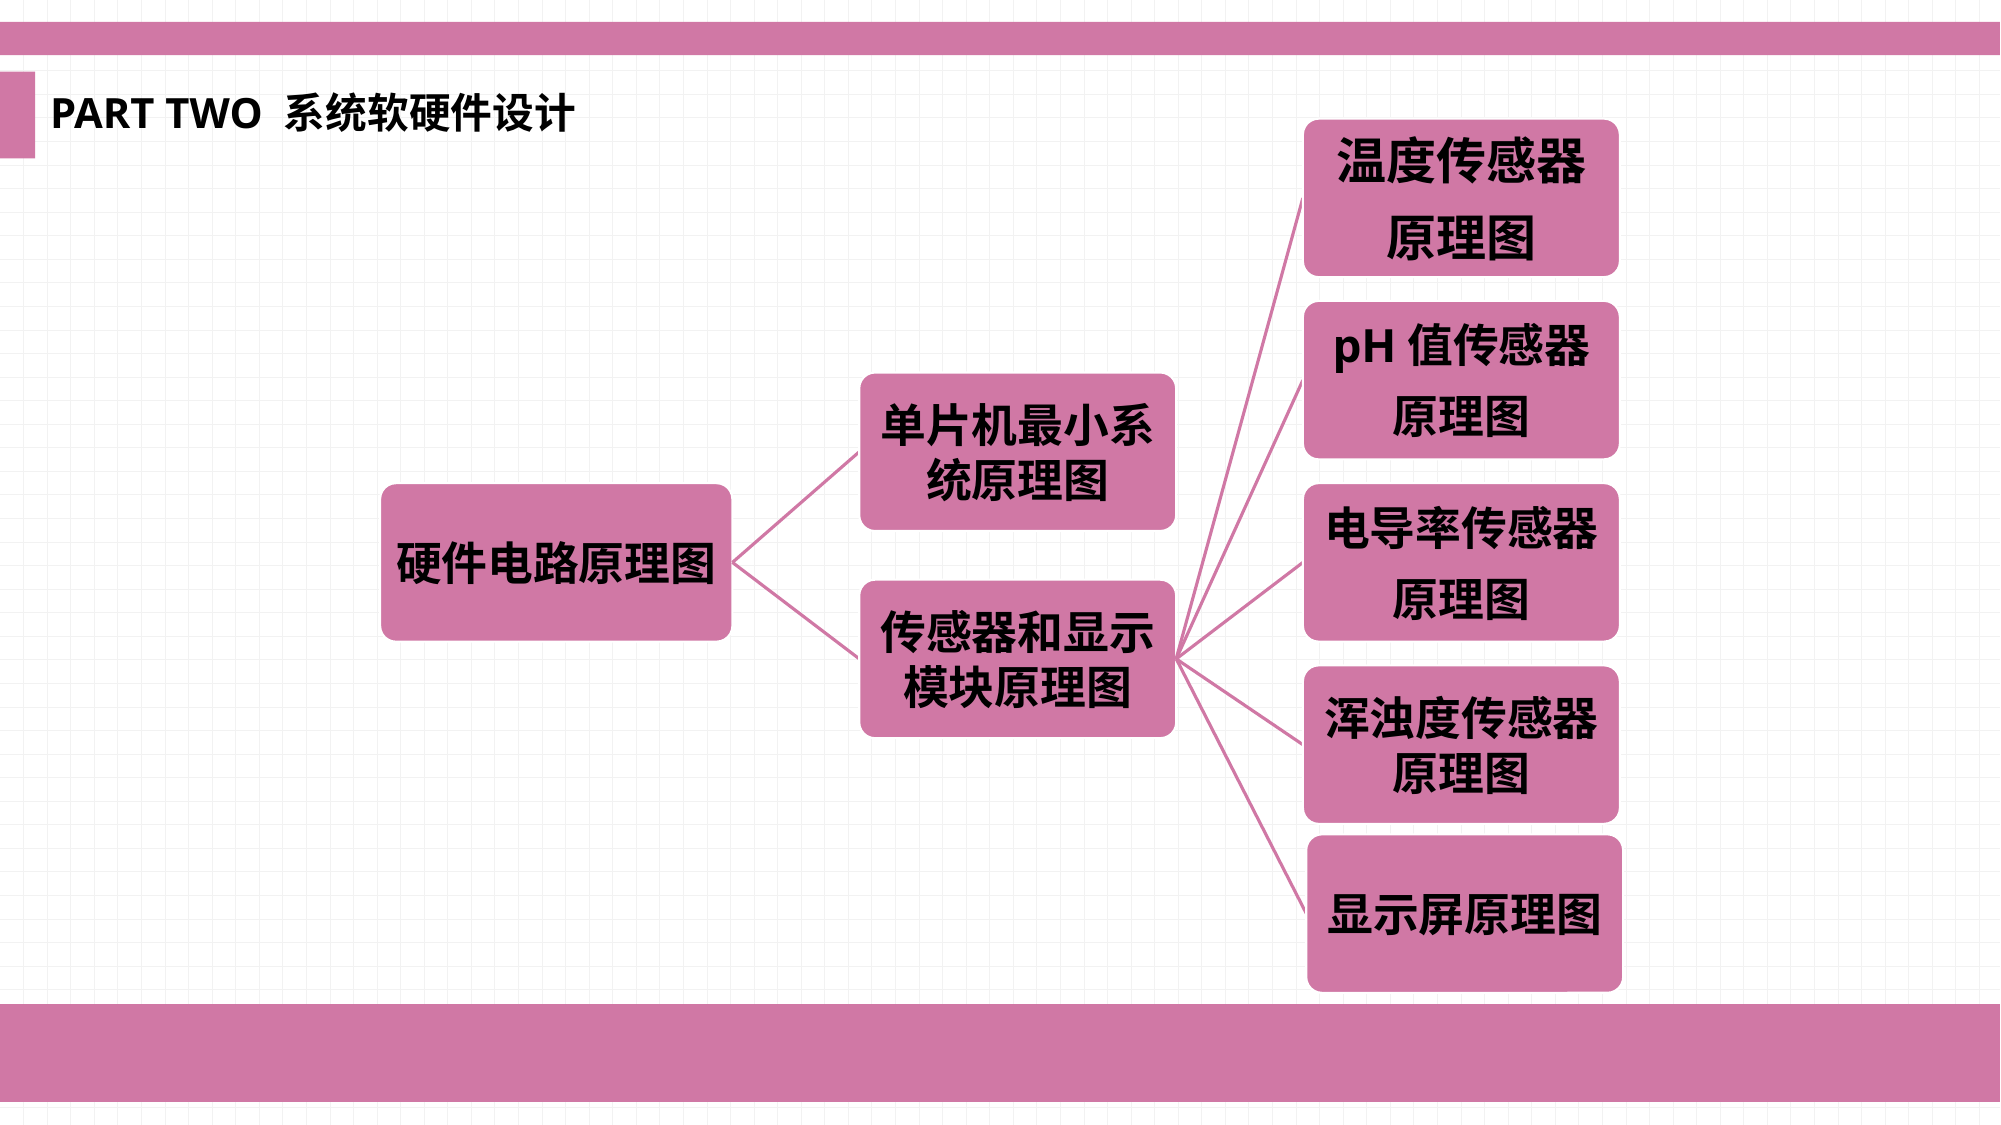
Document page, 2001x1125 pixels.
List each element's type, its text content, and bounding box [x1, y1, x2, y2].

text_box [333, 117, 1667, 1007]
list PART TWO 系统软硬件设计 [34, 70, 835, 159]
